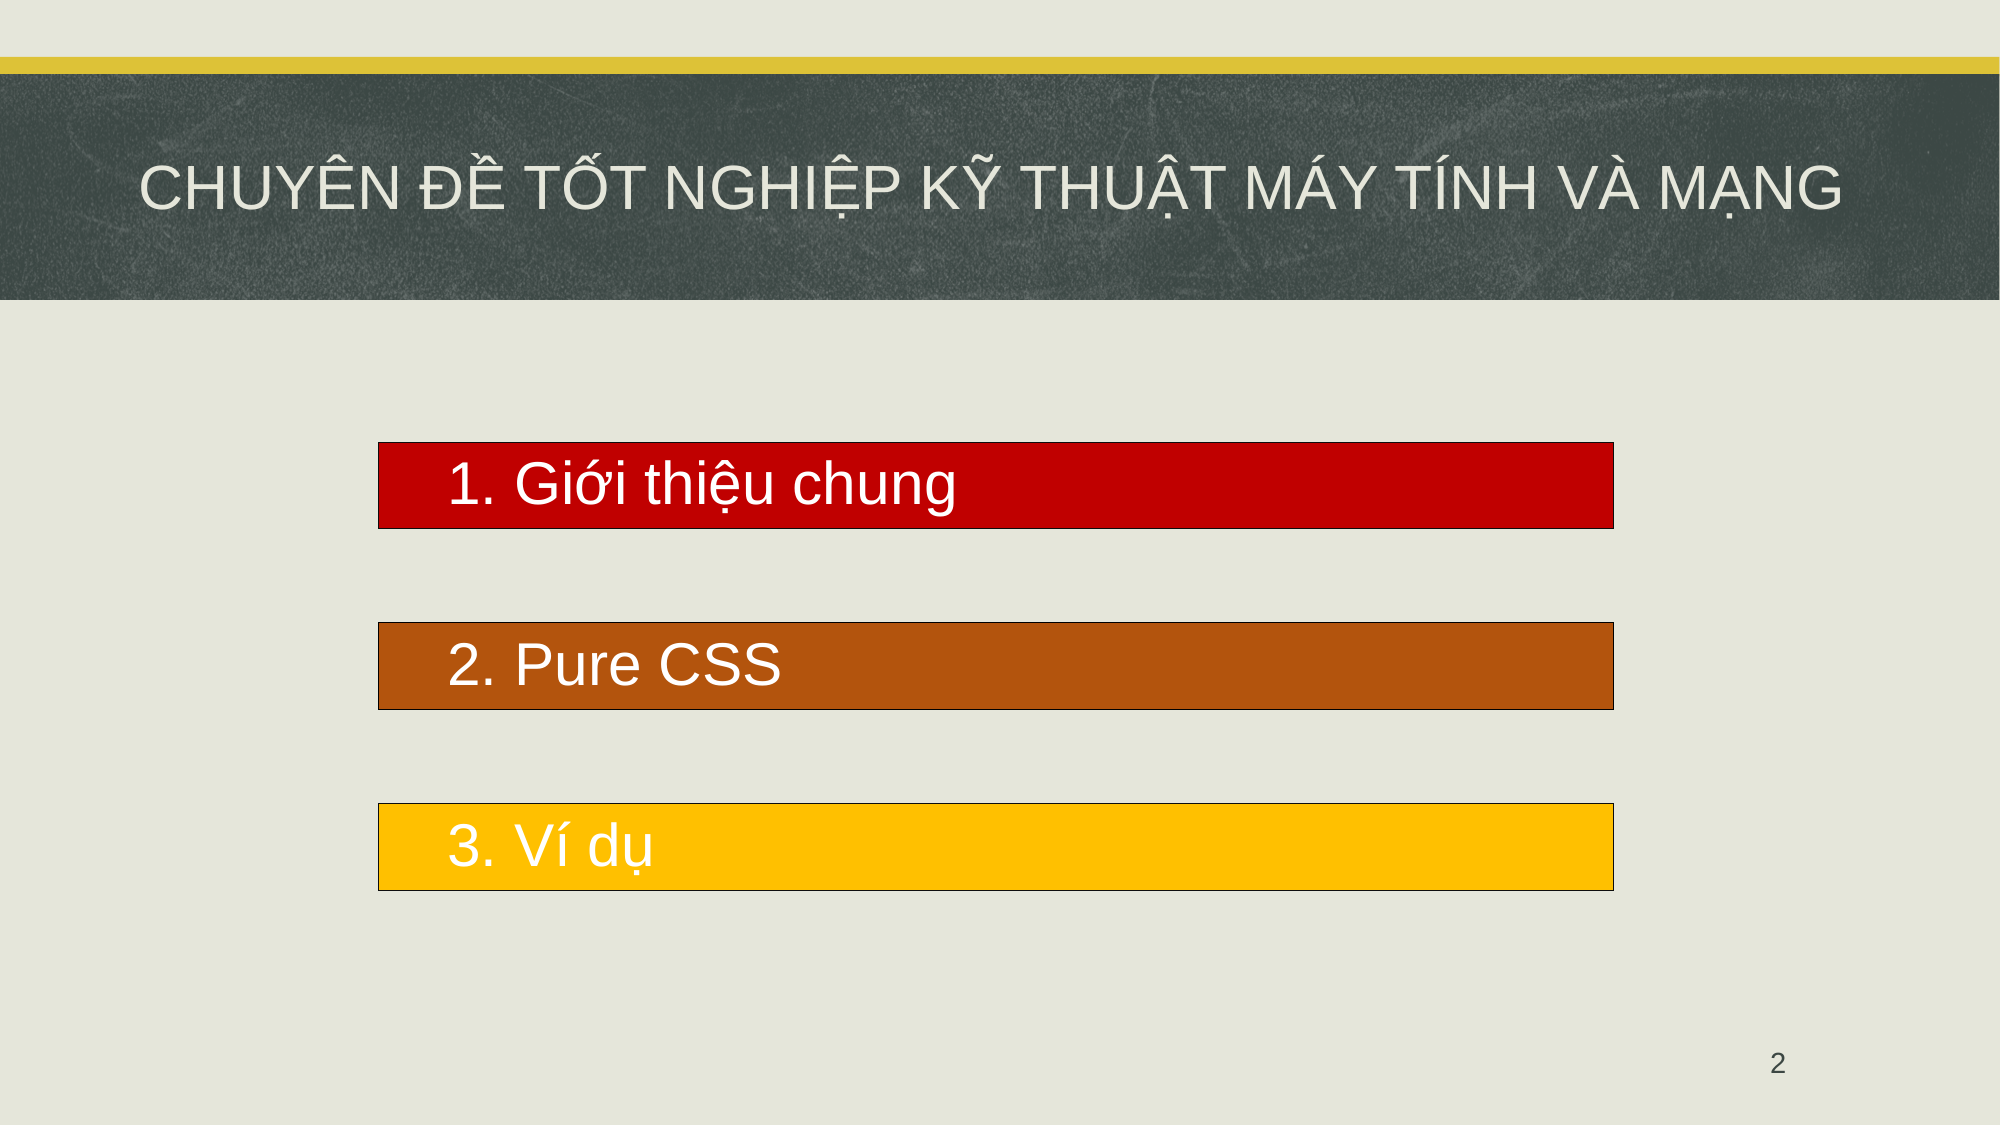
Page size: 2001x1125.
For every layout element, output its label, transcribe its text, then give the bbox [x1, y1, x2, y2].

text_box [378, 441, 1615, 529]
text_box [378, 622, 1615, 710]
picture [0, 74, 2000, 300]
title CHUYÊN ĐỀ TỐT NGHIỆP KỸ THUẬT MÁY TÍNH VÀ MẠNG [35, 76, 1950, 300]
slide_number 2 [1478, 1032, 1802, 1093]
text_box 3. Ví dụ [378, 803, 1614, 891]
